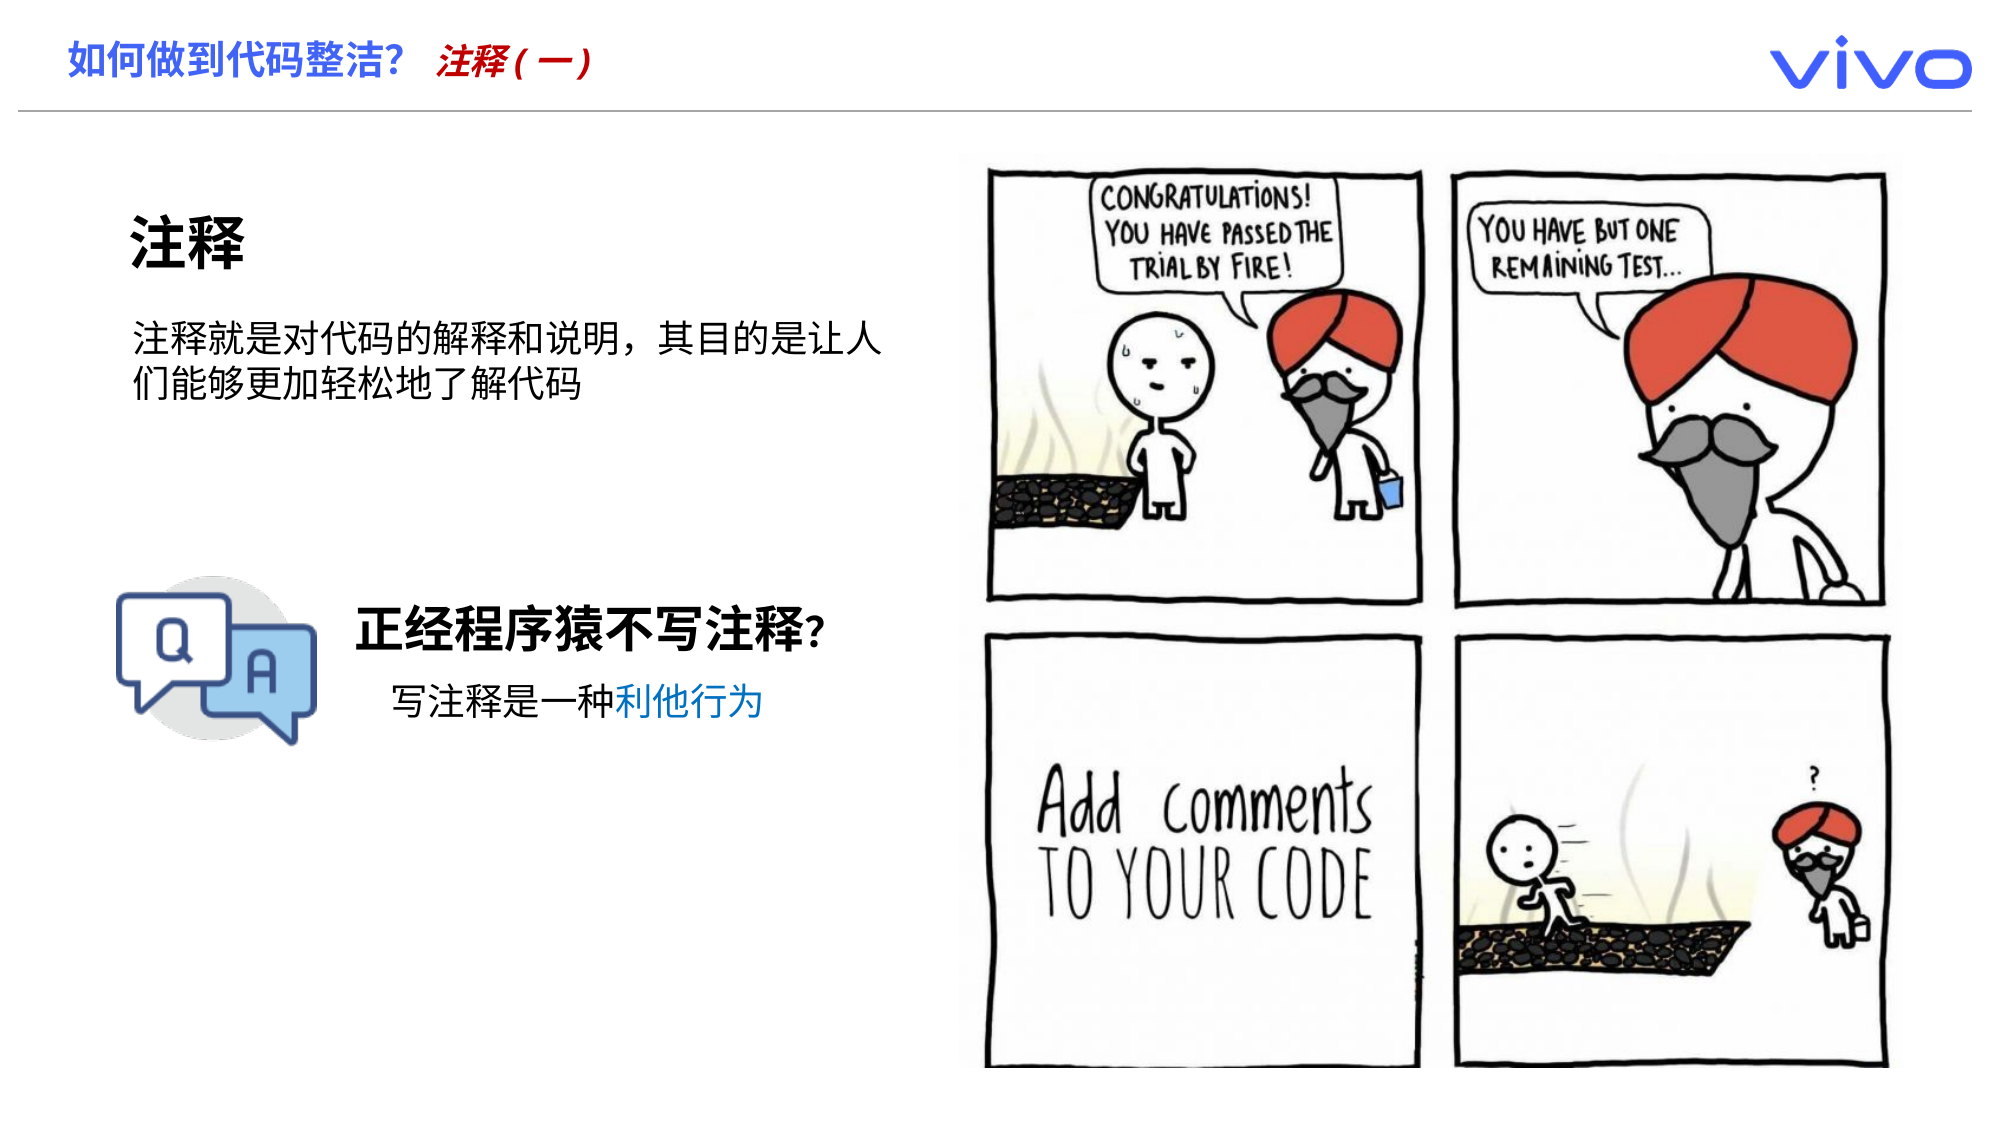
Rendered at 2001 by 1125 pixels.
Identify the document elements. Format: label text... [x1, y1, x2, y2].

text_box 如何做到代码整洁？ 注释(一) [52, 27, 606, 90]
picture [959, 153, 1903, 1068]
text_box 正经程序猿不写注释？ [339, 590, 835, 665]
text_box 写注释是一种利他行为 [375, 670, 798, 731]
picture [1770, 35, 1972, 89]
picture [116, 561, 317, 763]
text_box 注释 [114, 198, 907, 284]
text_box 注释就是对代码的解释和说明，其目的是让人们能够更加轻松地了解代码 [117, 308, 898, 413]
